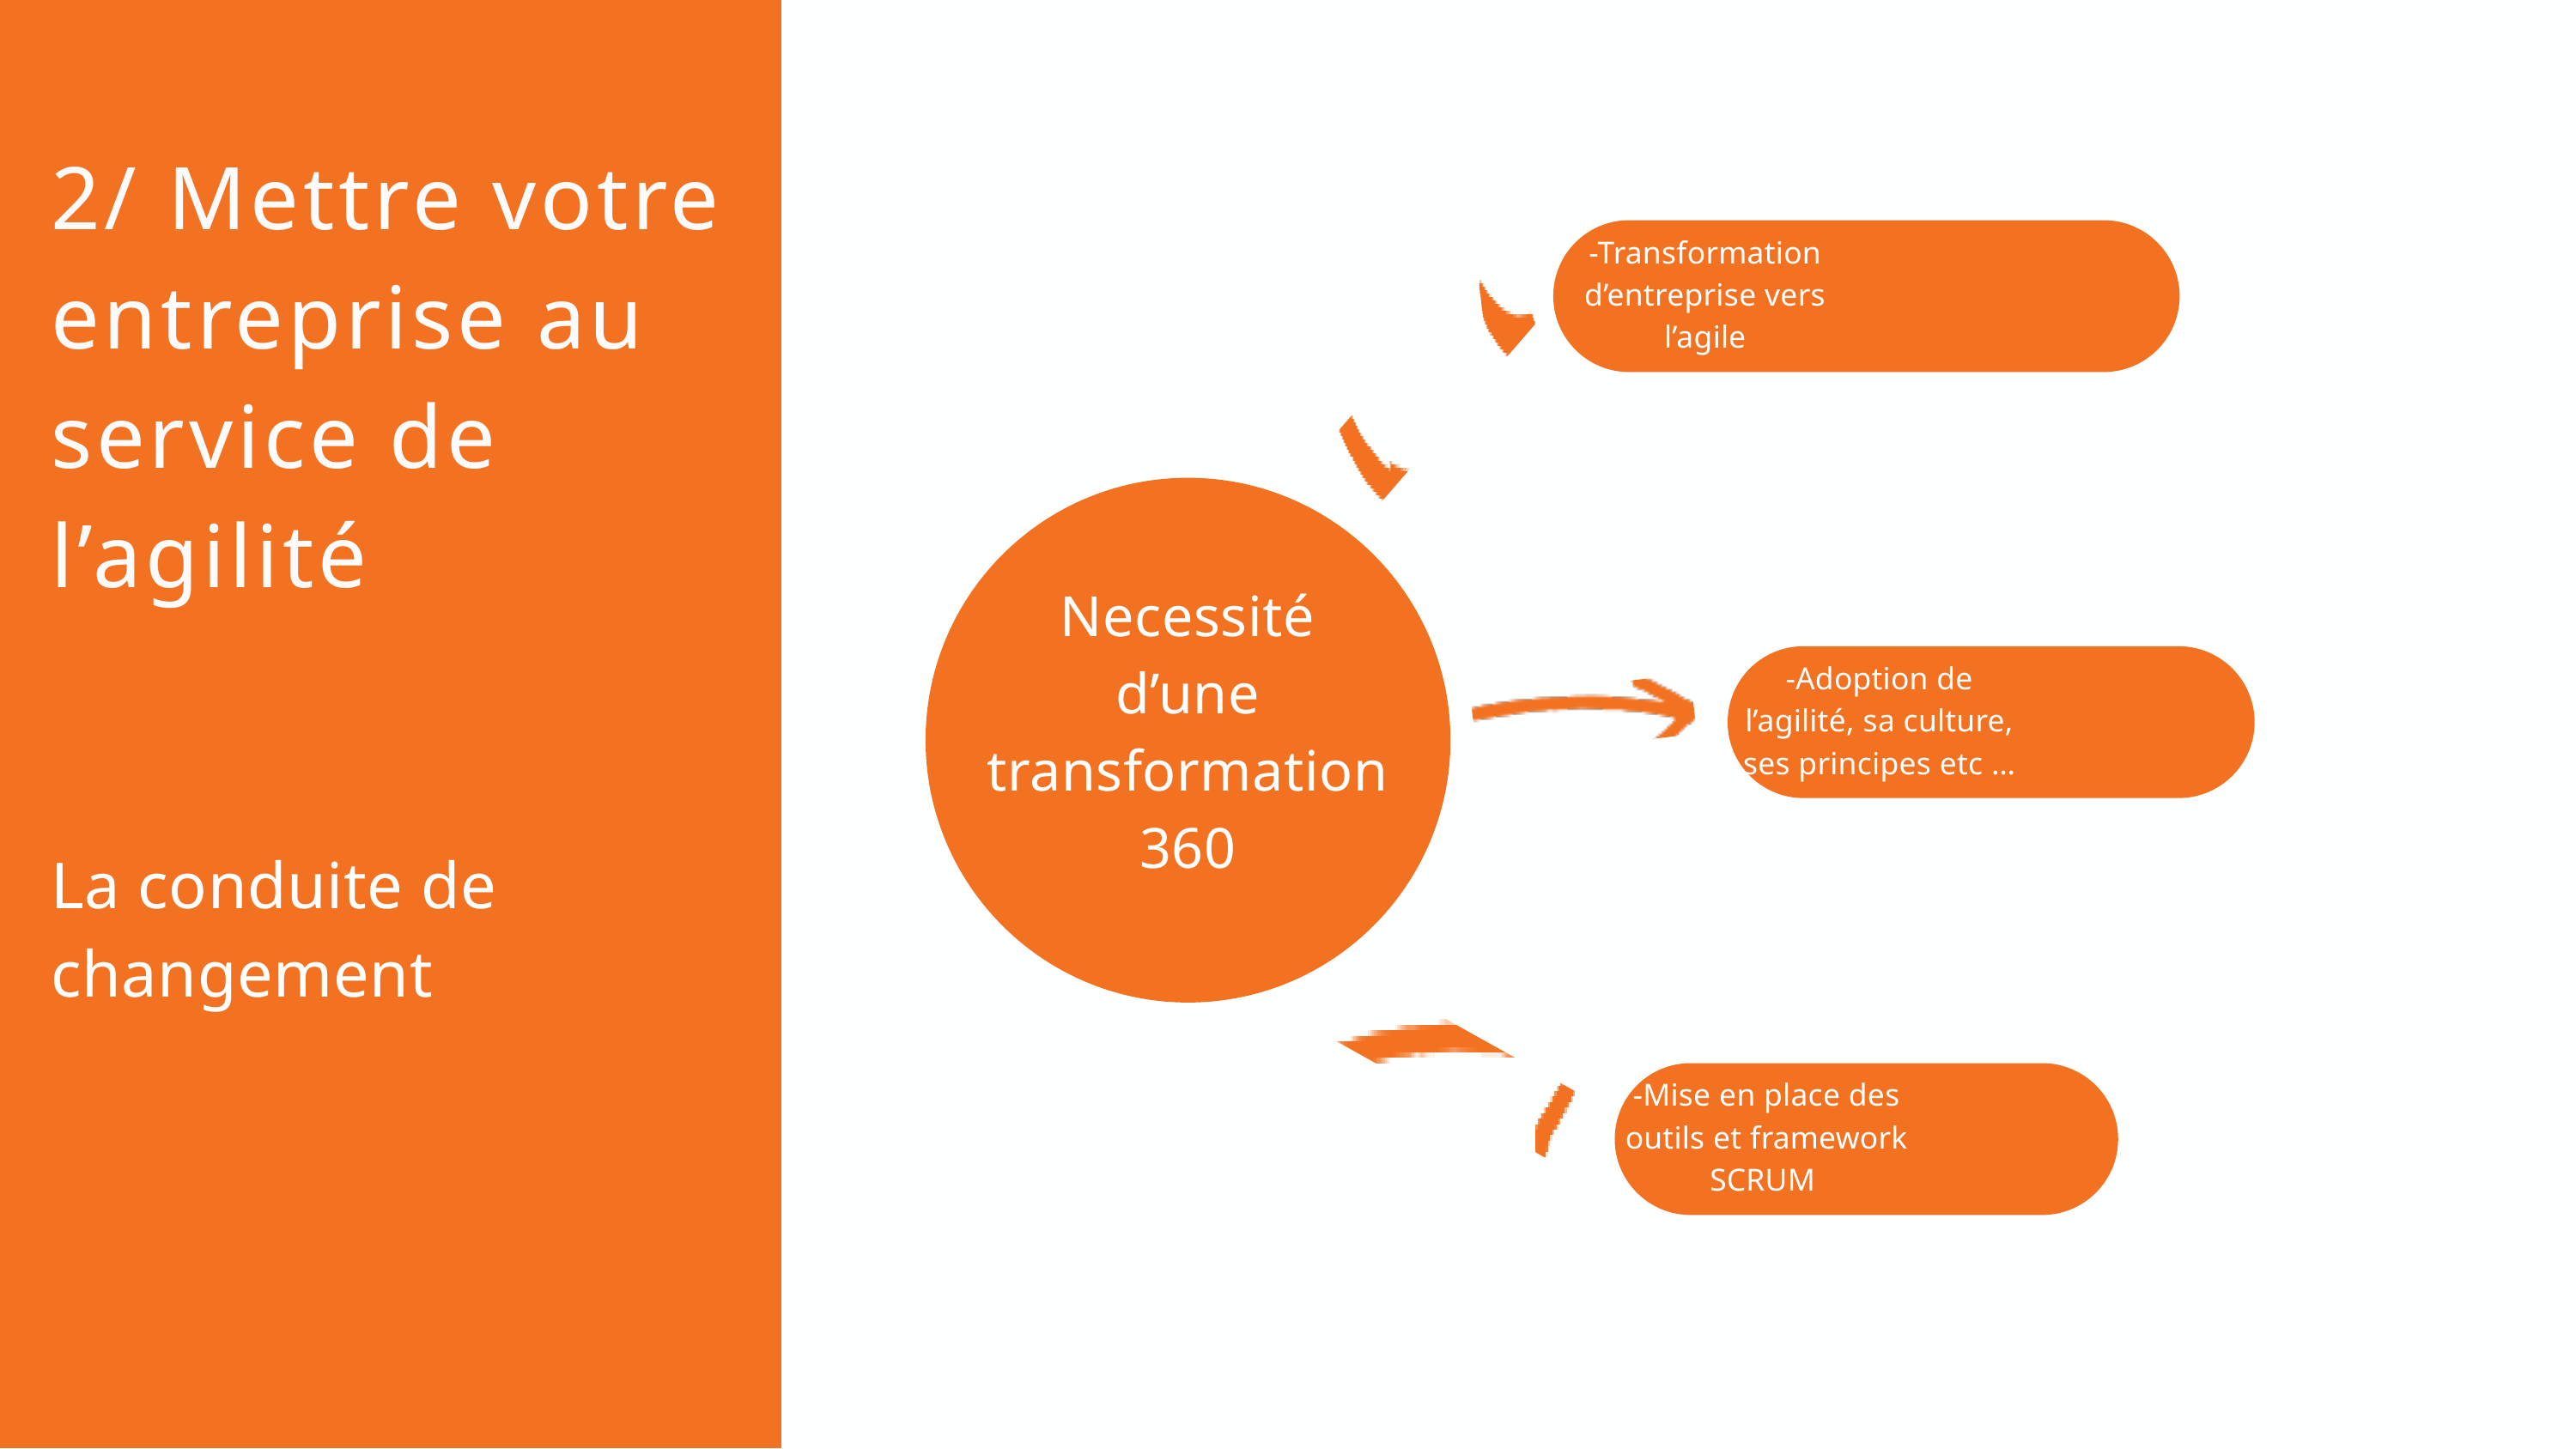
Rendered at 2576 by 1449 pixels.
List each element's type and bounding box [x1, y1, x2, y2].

text_box [1322, 1009, 1590, 1163]
text_box [1300, 263, 1543, 476]
text_box [1614, 1063, 2118, 1216]
text_box [1552, 220, 2180, 373]
text_box [1727, 646, 2255, 798]
text_box [925, 477, 1451, 1003]
text_box [0, 0, 781, 1449]
text_box [1470, 673, 1698, 760]
